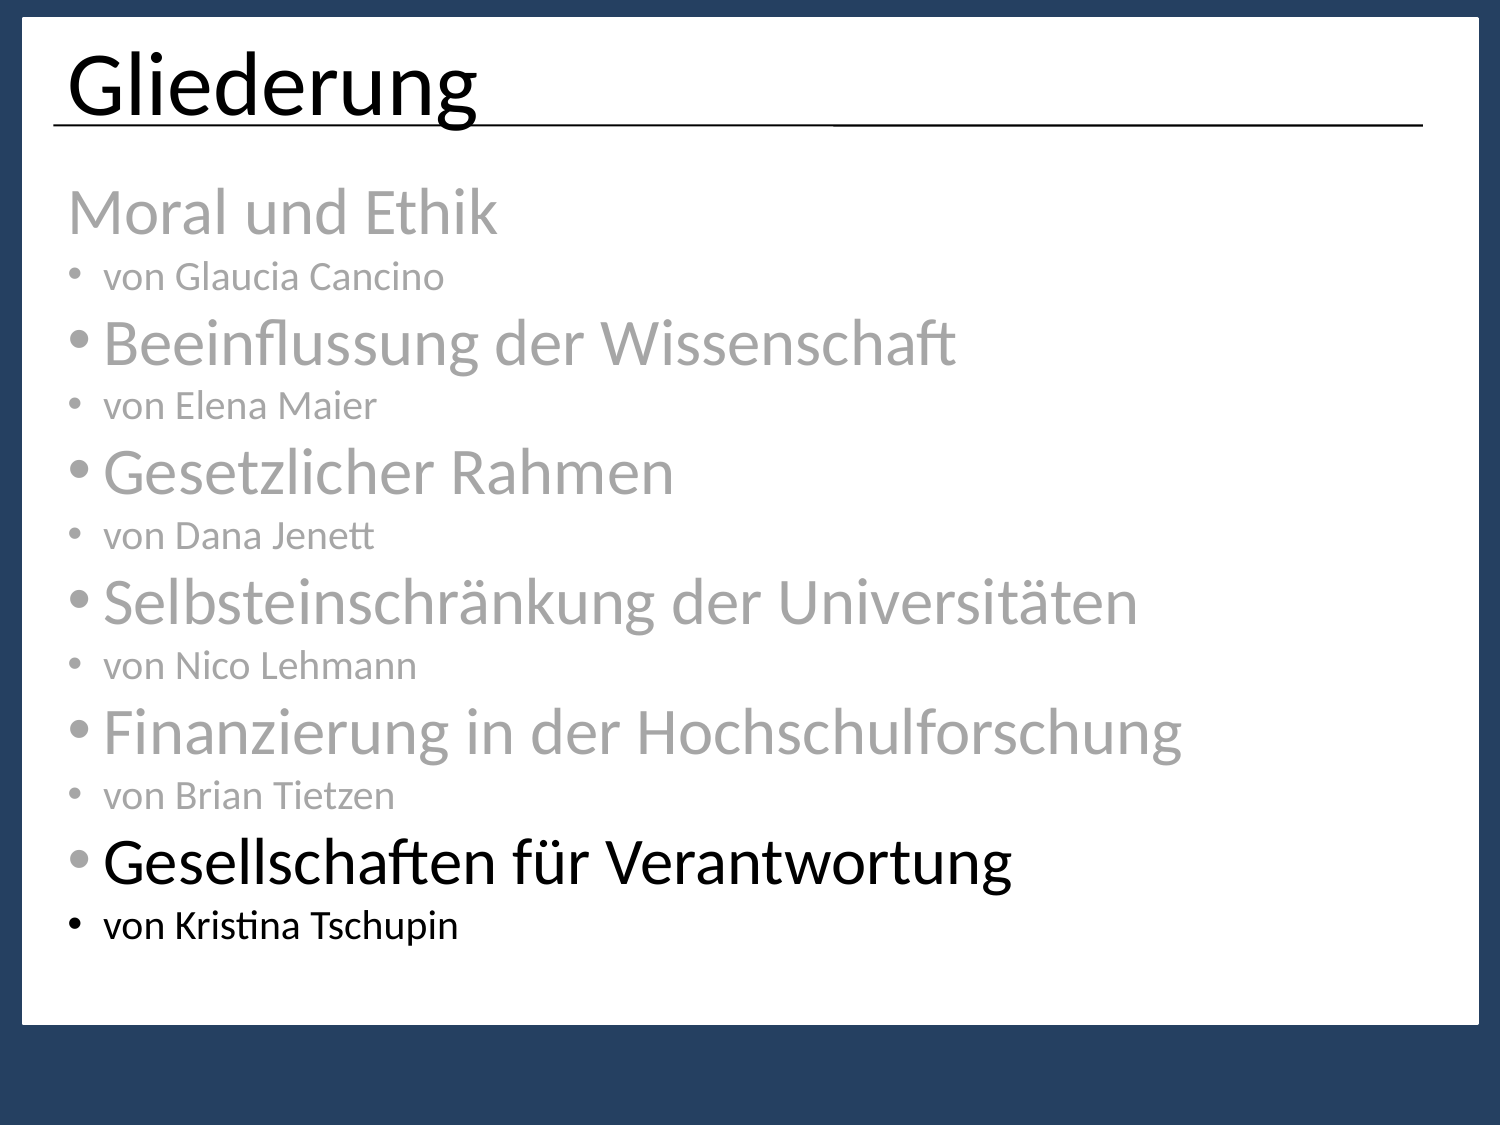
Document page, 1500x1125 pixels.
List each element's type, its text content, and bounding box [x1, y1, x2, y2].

text_box Moral und Ethik von Glaucia Cancino Beeinflussung der Wissenschaft von Elena Maier Gesetzlicher Rahmen von Dana Jenett Selbsteinschränkung der Universitäten von Nico Lehmann Finanzierung in der Hochschulforschung von Brian Tietzen Gesellschaften für Verantwortung von Kristina Tschupin [53, 160, 1425, 988]
text_box Gliederung [53, 30, 1425, 127]
